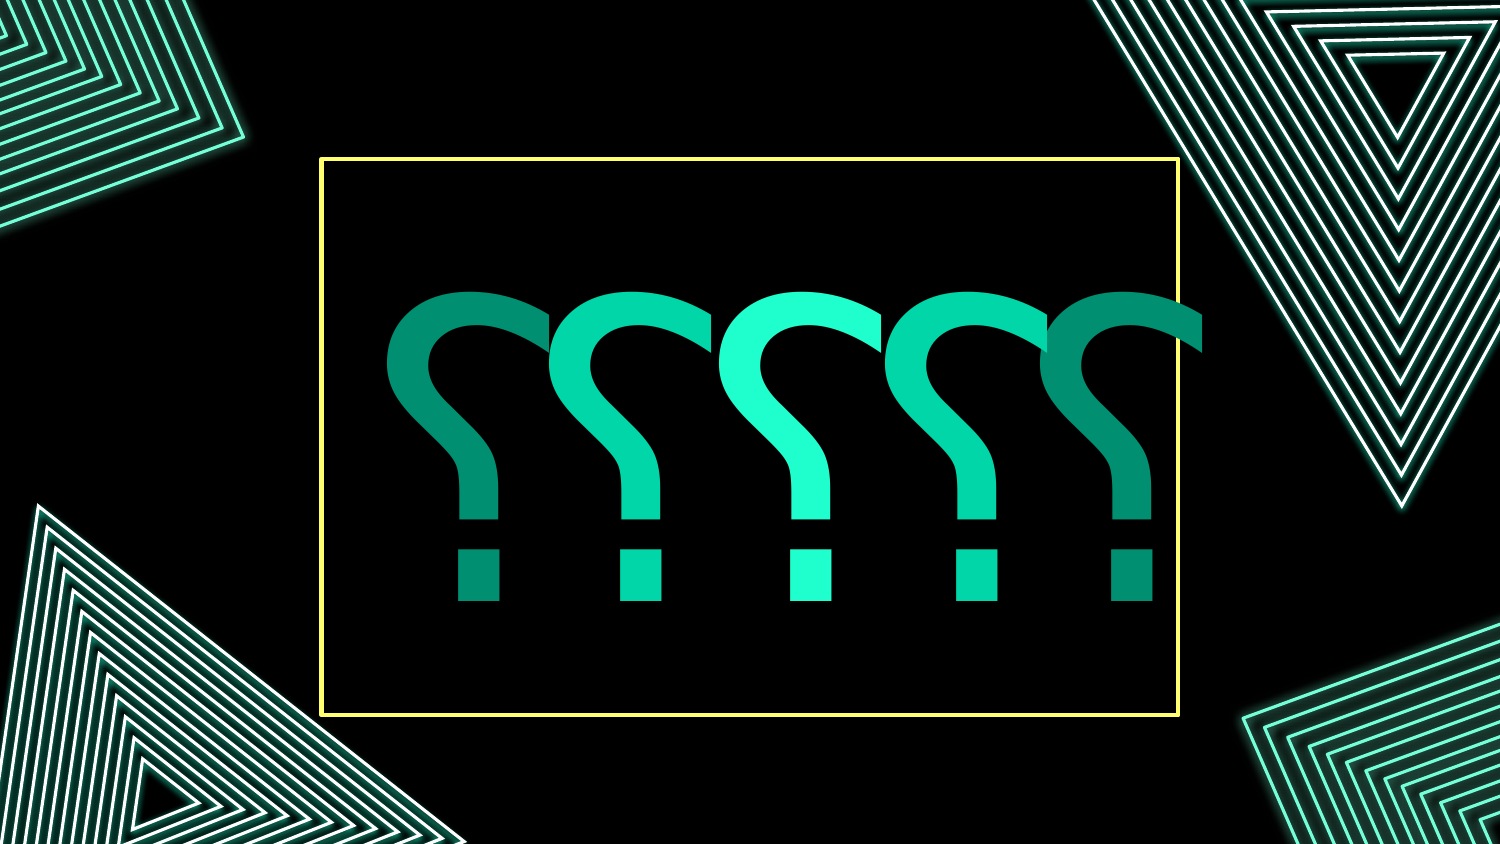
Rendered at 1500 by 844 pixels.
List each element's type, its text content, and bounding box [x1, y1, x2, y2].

text_box ؟ [342, 177, 499, 692]
text_box ؟ [840, 177, 996, 692]
text_box [319, 157, 1180, 717]
text_box ؟ [504, 177, 661, 692]
text_box ؟ [996, 177, 1152, 692]
text_box ؟ [674, 177, 831, 692]
